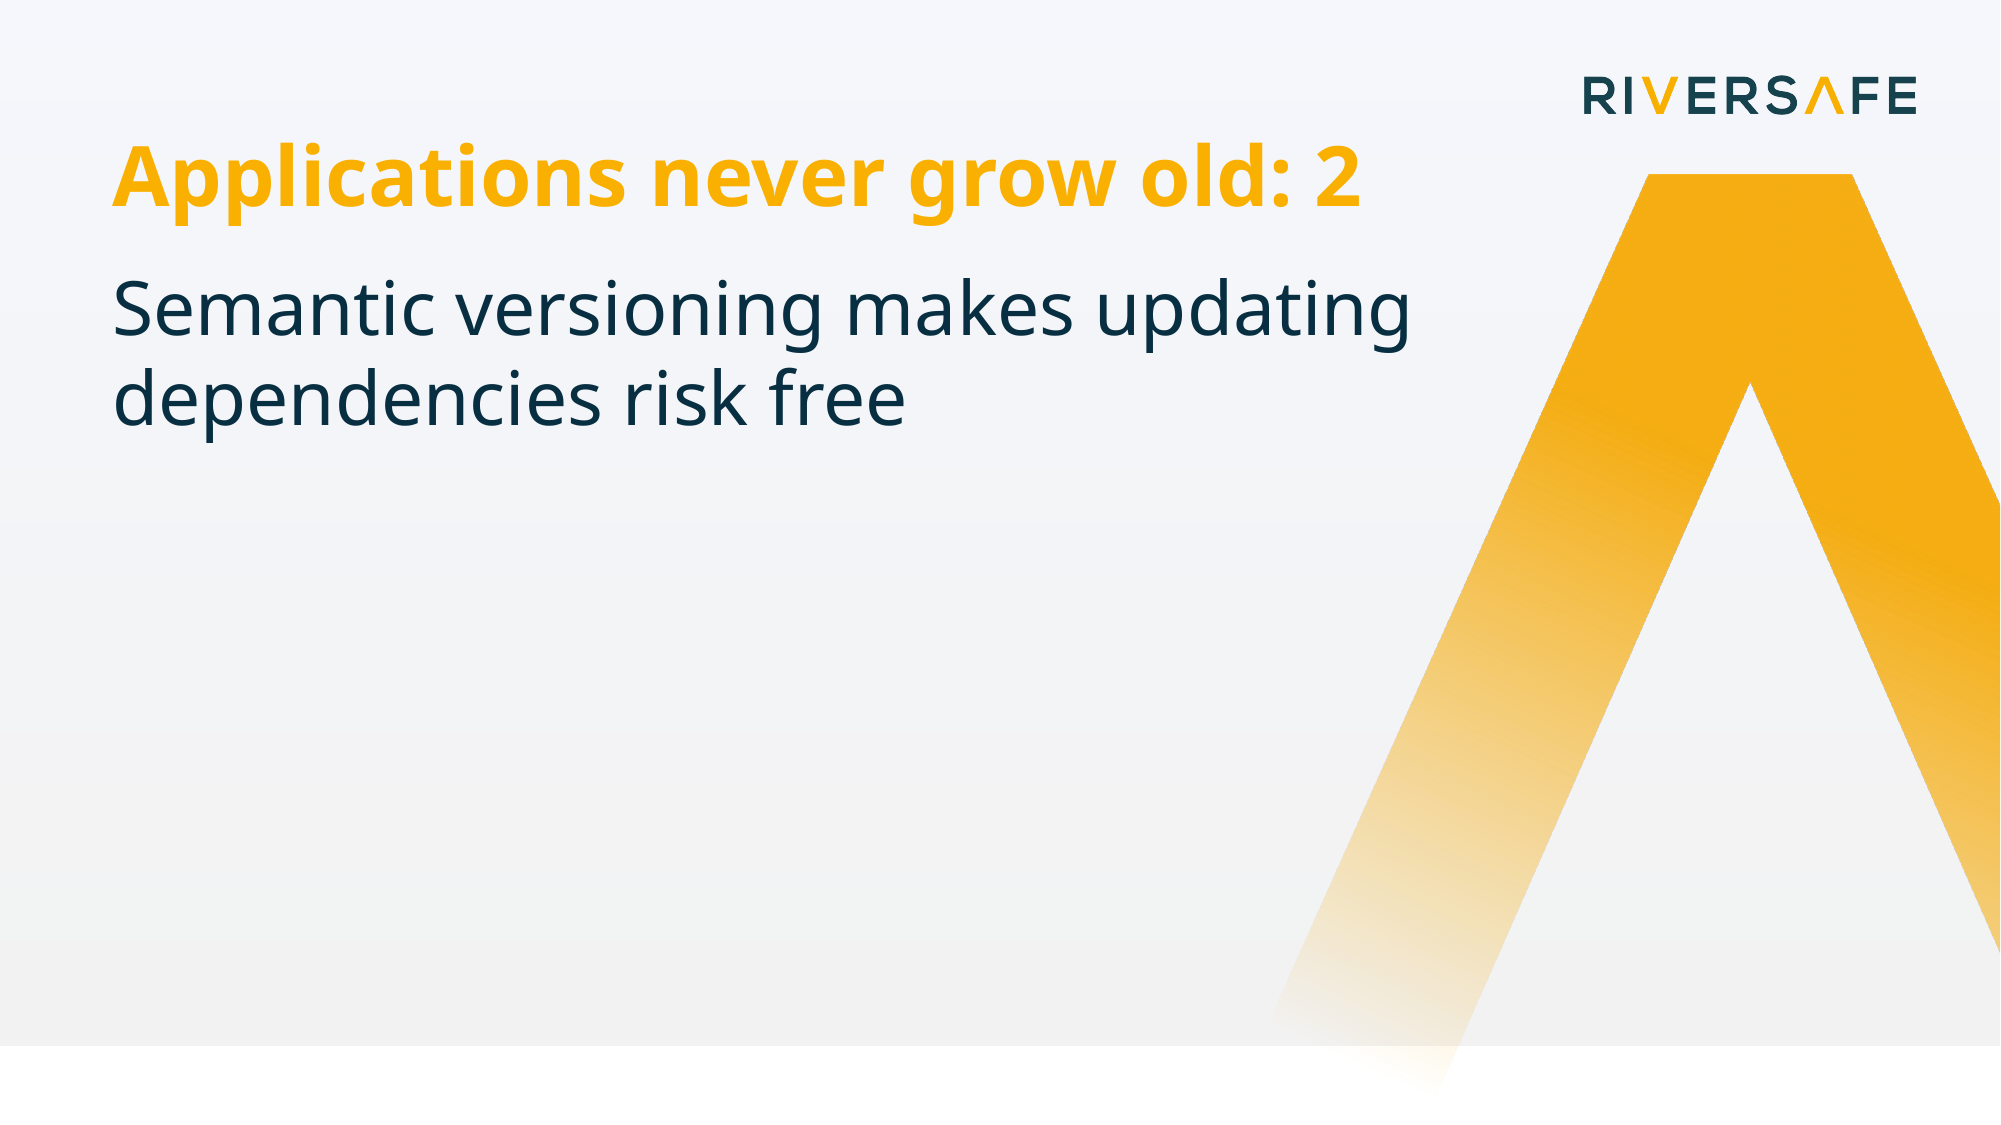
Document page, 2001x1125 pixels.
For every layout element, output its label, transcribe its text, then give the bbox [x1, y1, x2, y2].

picture [1584, 75, 1916, 115]
text_box Semantic versioning makes updating dependencies risk free [97, 252, 1461, 382]
picture [1206, 174, 2001, 1125]
text_box Applications never grow old: 2 [97, 126, 1497, 207]
